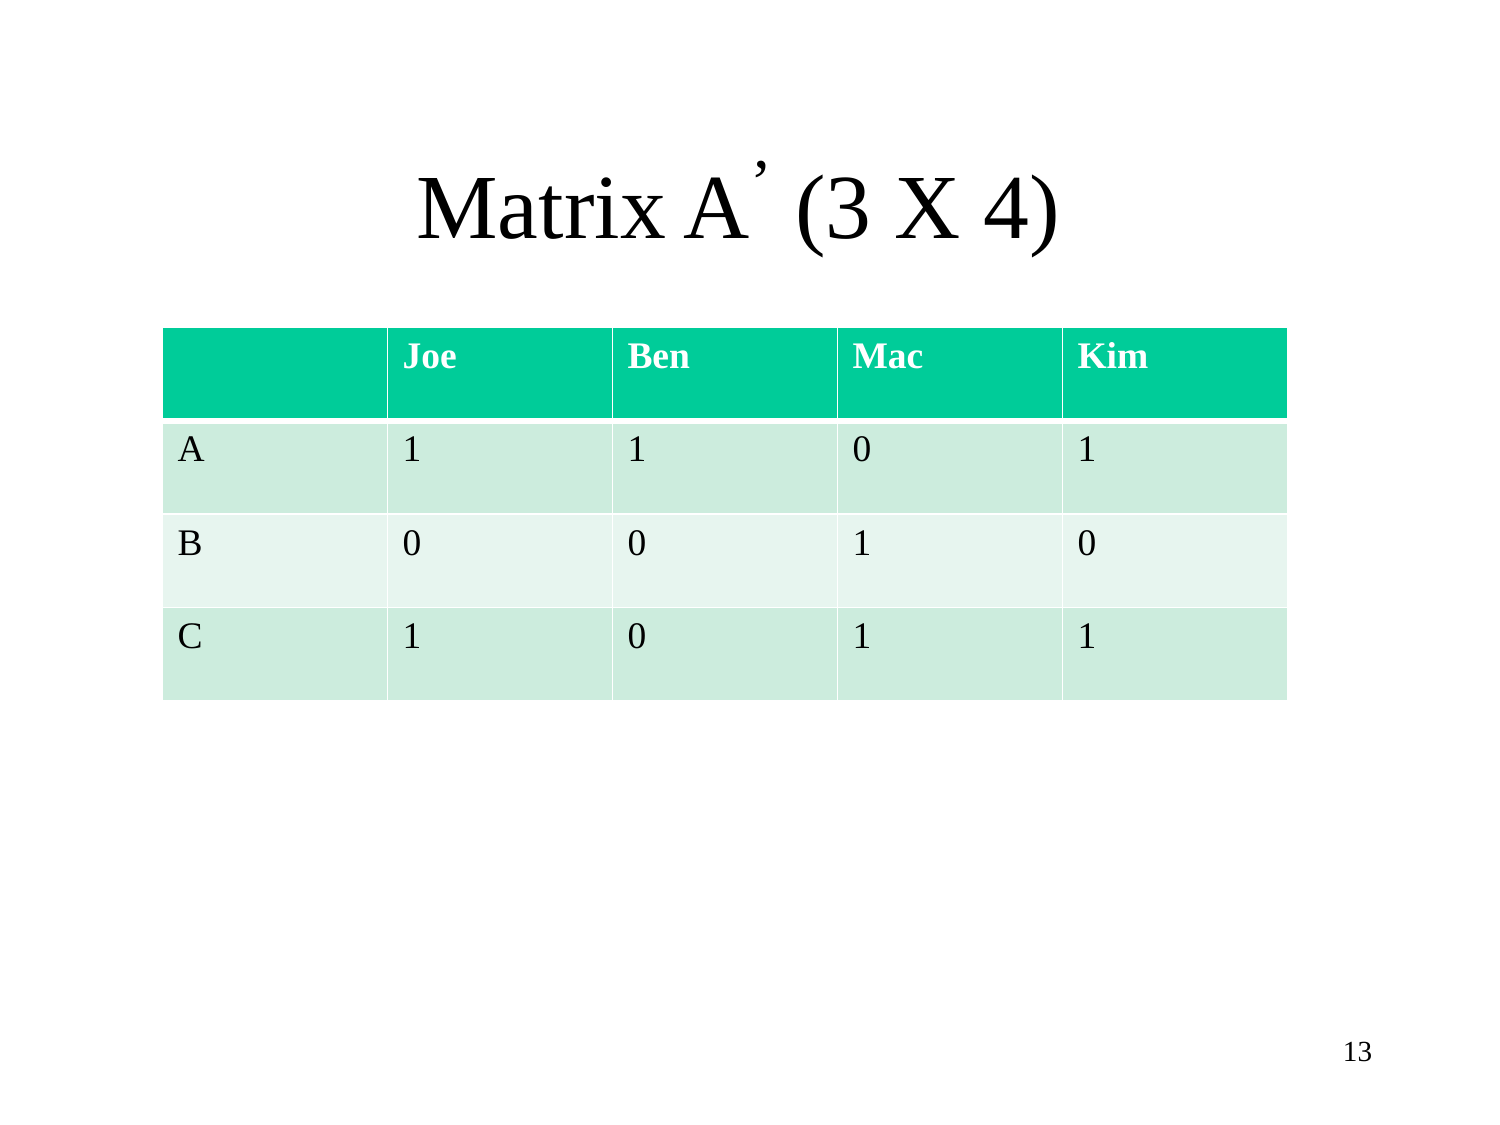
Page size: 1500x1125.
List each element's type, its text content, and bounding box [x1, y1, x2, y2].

table_header Ben [613, 328, 837, 418]
table_cell 1 [1063, 608, 1287, 700]
table_cell 0 [1063, 515, 1287, 607]
table_cell 1 [388, 608, 612, 700]
table_cell 1 [613, 424, 837, 513]
table_cell A [163, 424, 387, 513]
table_header Kim [1063, 328, 1287, 418]
table_header Joe [388, 328, 612, 418]
table_header [163, 328, 387, 418]
table_cell 1 [838, 515, 1062, 607]
table_cell B [163, 515, 387, 607]
table_cell 1 [388, 424, 612, 513]
slide_number 13 [1074, 1024, 1388, 1101]
title Matrix A’ (3 X 4) [112, 99, 1388, 288]
table_header Mac [838, 328, 1062, 418]
table_cell 0 [388, 515, 612, 607]
table_cell 0 [613, 515, 837, 607]
table_cell C [163, 608, 387, 700]
table_cell 0 [613, 608, 837, 700]
table_cell 0 [838, 424, 1062, 513]
table_cell 1 [1063, 424, 1287, 513]
table_cell 1 [838, 608, 1062, 700]
